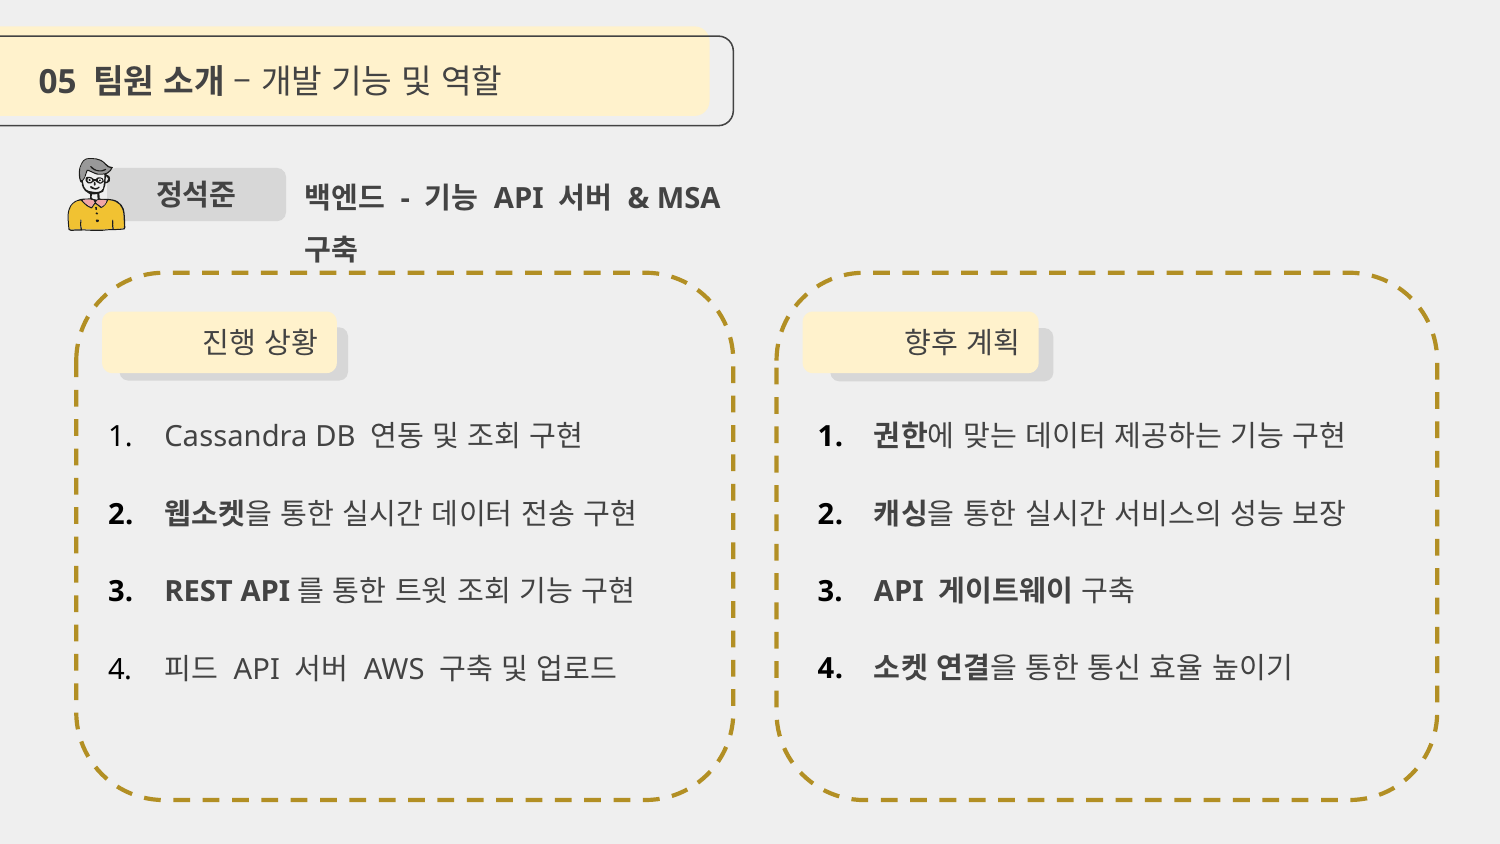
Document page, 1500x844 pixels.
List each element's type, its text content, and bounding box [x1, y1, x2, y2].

text_box 백엔드 - 기능 API 서버 & MSA 구축 [289, 146, 767, 230]
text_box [776, 272, 1438, 801]
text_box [0, 26, 899, 132]
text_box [75, 272, 734, 801]
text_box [67, 157, 287, 232]
